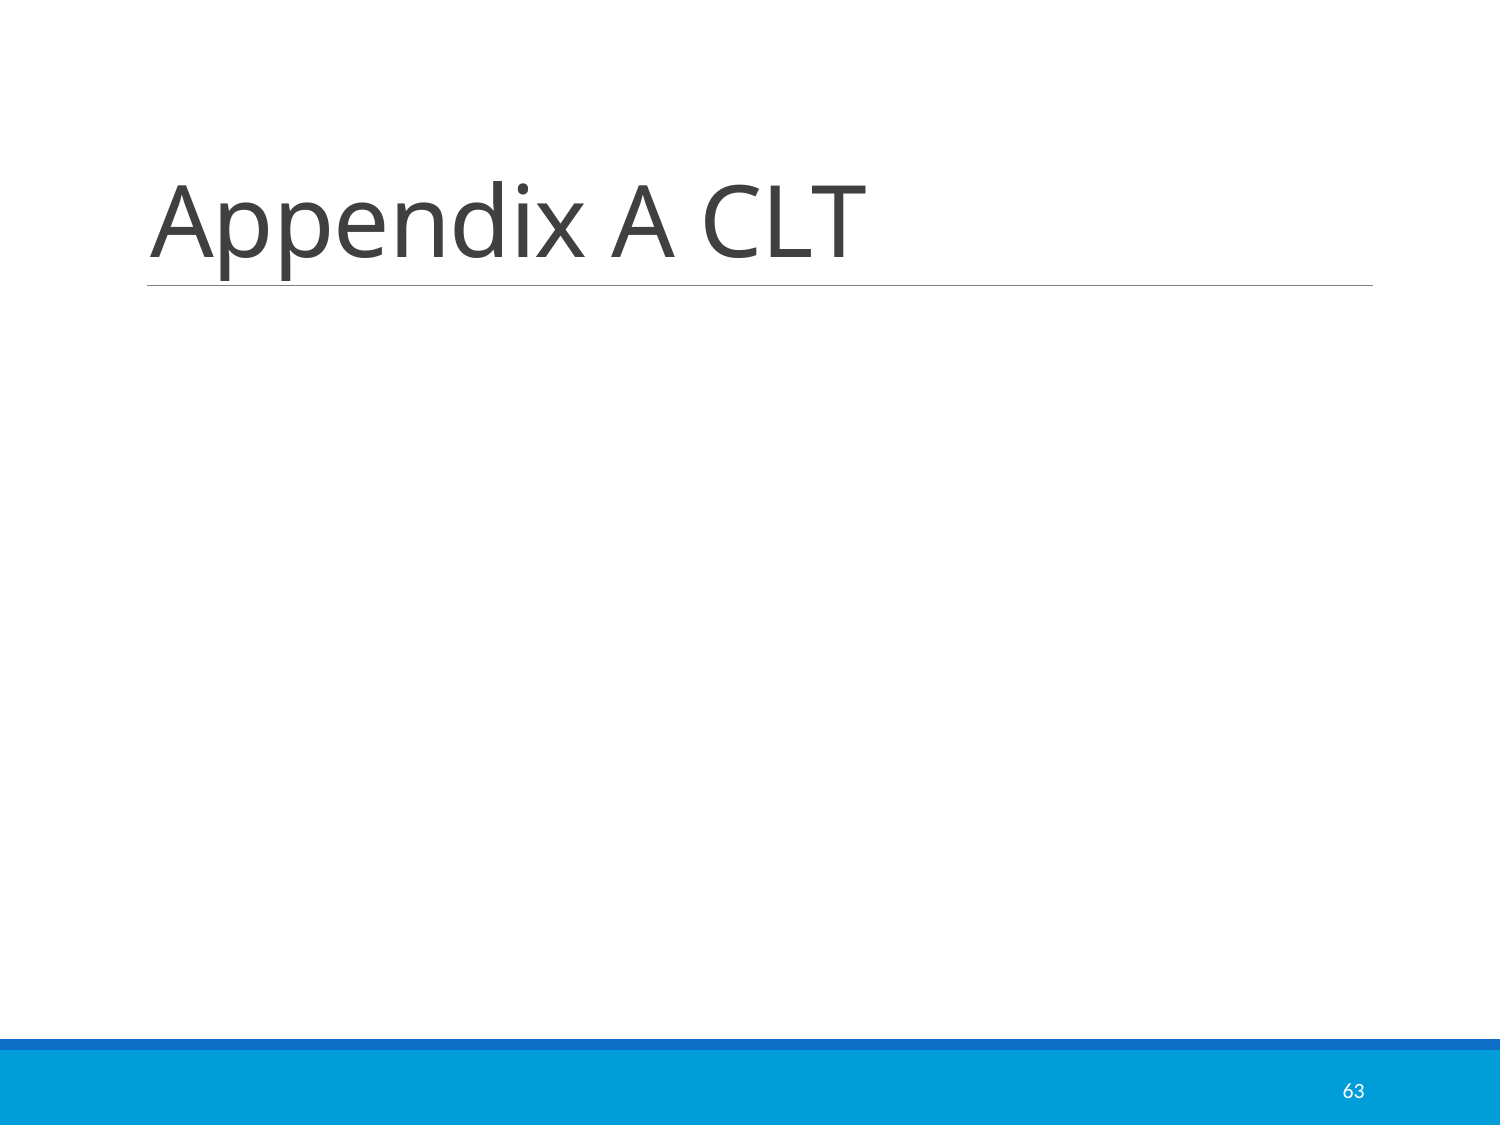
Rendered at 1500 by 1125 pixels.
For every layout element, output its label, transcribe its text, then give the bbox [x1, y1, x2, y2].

title Appendix A CLT [135, 47, 1373, 285]
slide_number 63 [1218, 1059, 1380, 1120]
